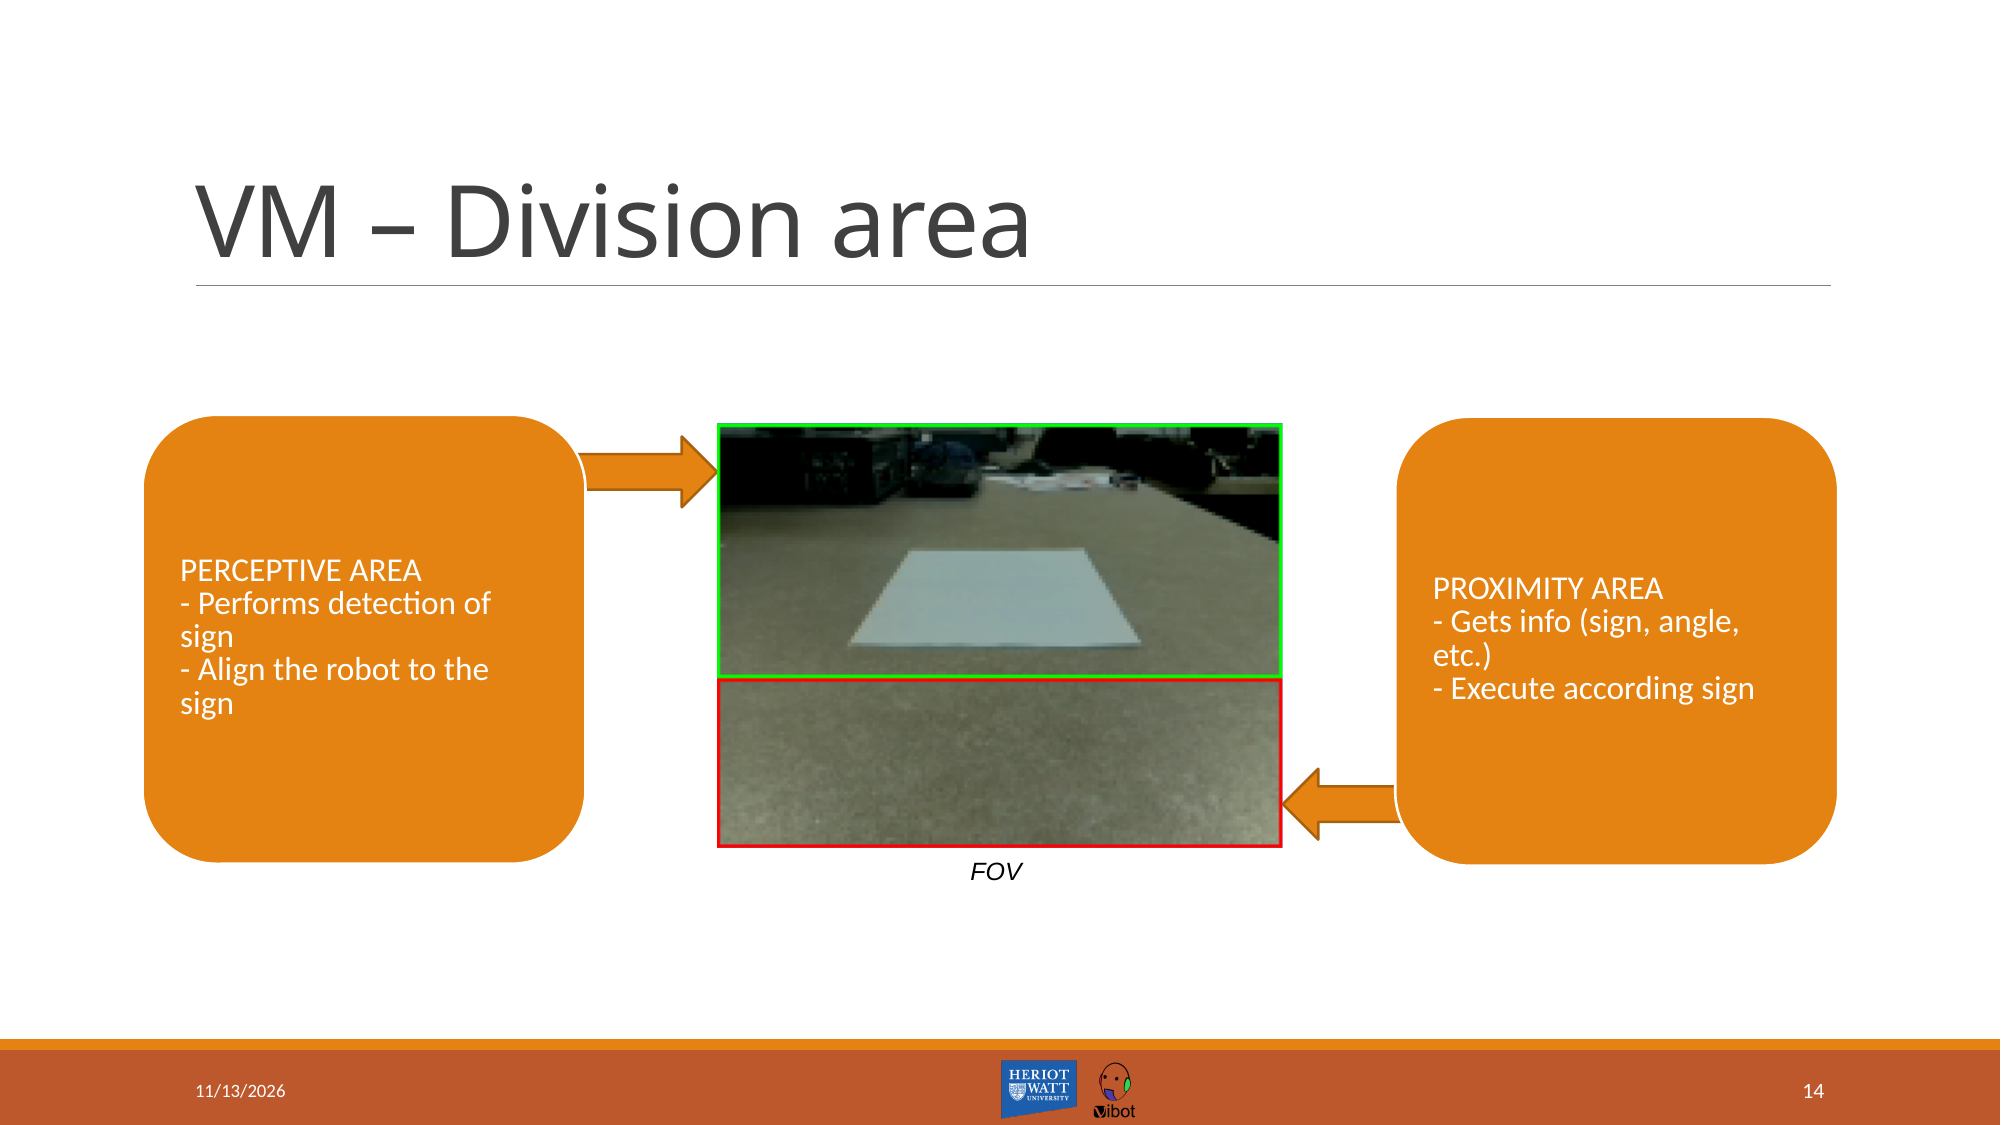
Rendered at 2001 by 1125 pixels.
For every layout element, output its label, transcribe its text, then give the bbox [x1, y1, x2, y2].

picture [1091, 1059, 1137, 1120]
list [716, 423, 1284, 849]
title VM – Division area [180, 47, 1830, 285]
text_box [594, 435, 713, 509]
slide_number 14 [1624, 1059, 1840, 1120]
text_box FOV [955, 859, 1154, 893]
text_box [1394, 416, 1839, 867]
picture [999, 1059, 1079, 1120]
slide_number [180, 1059, 586, 1120]
text_box [1293, 767, 1391, 841]
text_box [141, 414, 587, 865]
